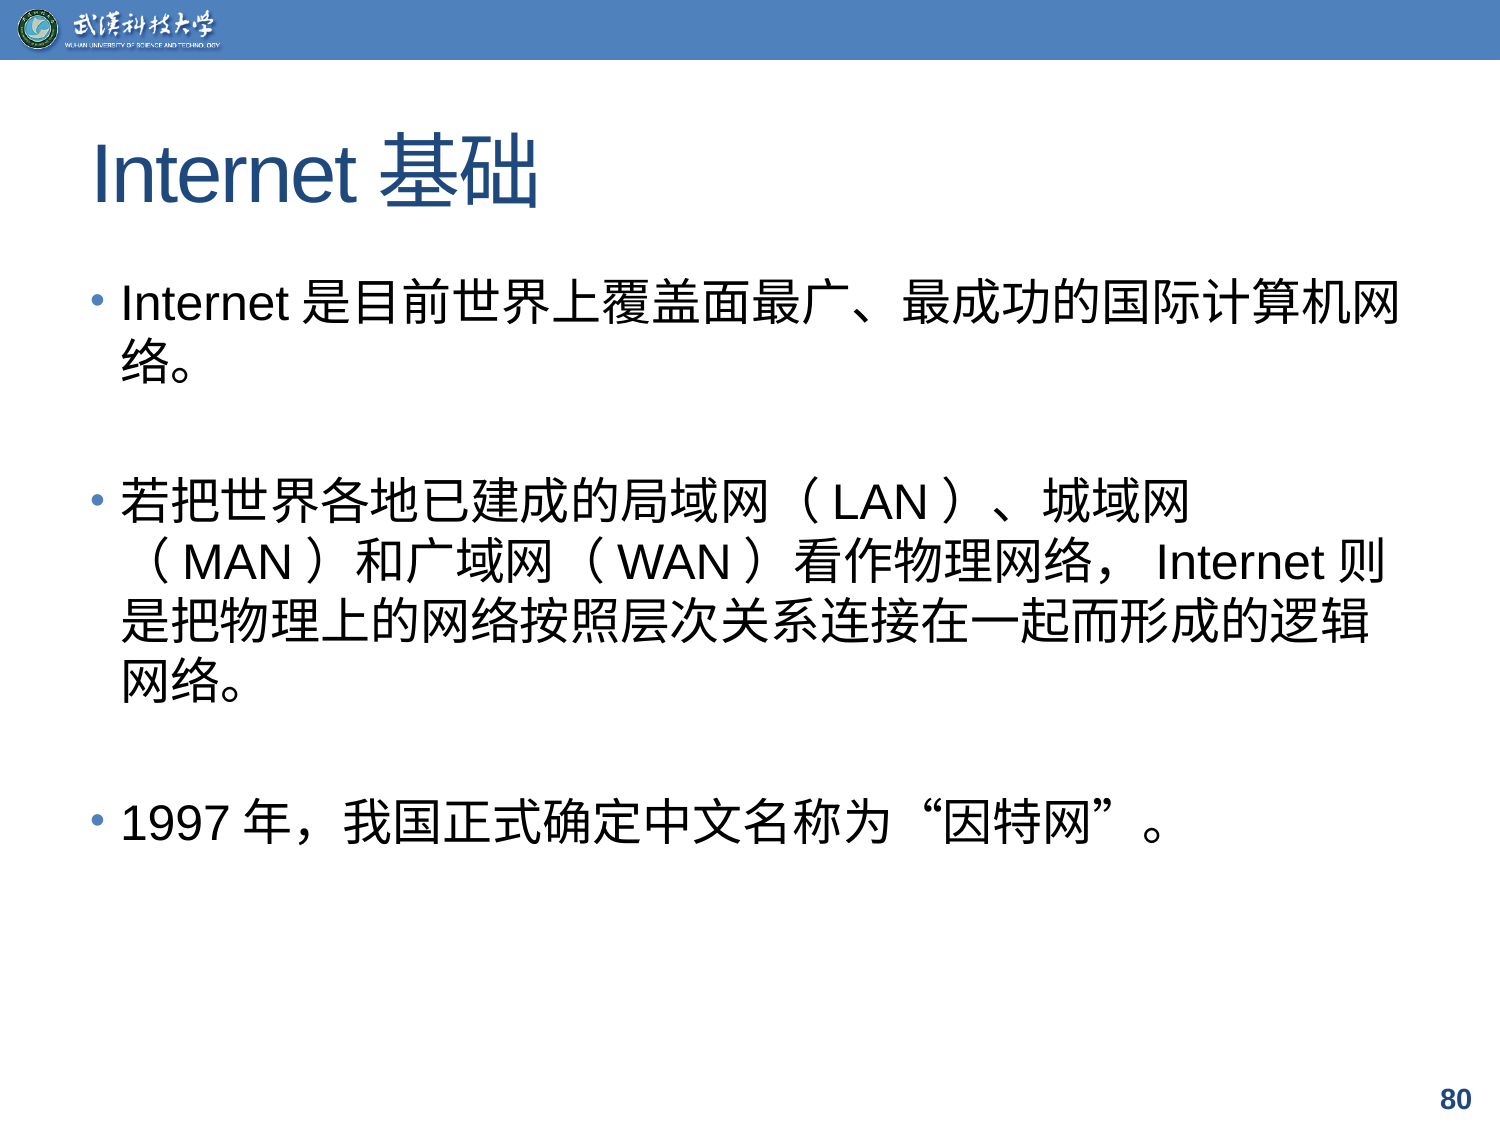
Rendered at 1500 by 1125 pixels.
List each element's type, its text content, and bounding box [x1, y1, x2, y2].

slide_number 80 [1425, 1071, 1500, 1125]
list Internet是目前世界上覆盖面最广、最成功的国际计算机网络。 若把世界各地已建成的局域网（LAN）、城域网（MAN）和广域网（WAN）看作物理网络，Internet则是把物理上的网络按照层次关系连接在一起而形成的逻辑网络。 1997年，我国正式确定中文名称为“因特网”。 [75, 262, 1425, 1063]
title Internet基础 [75, 87, 1425, 250]
picture [8, 4, 228, 58]
